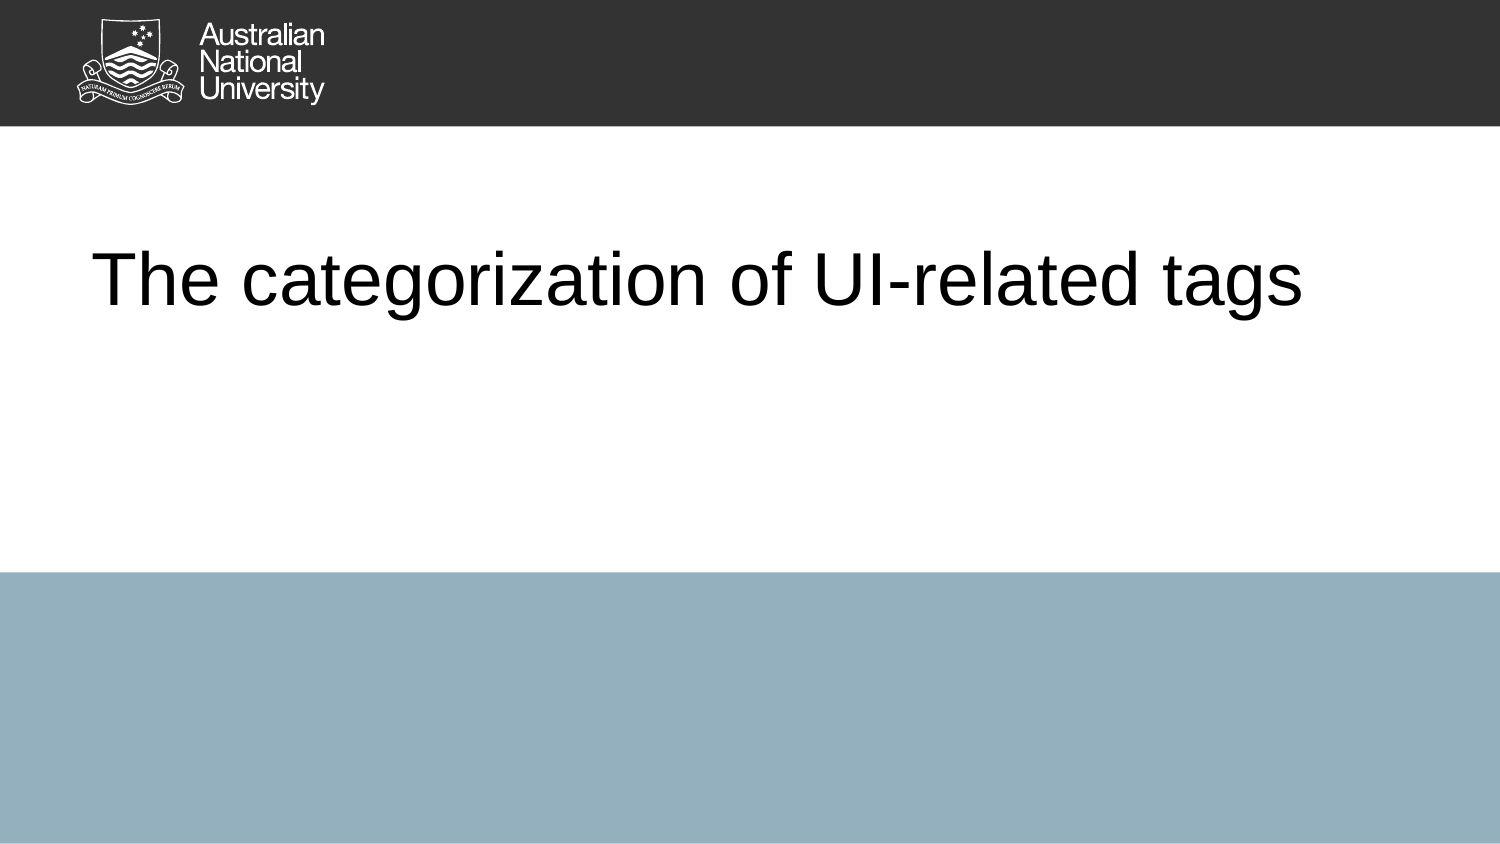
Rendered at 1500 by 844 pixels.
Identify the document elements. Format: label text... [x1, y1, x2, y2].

title The categorization of UI-related tags [76, 222, 1424, 329]
